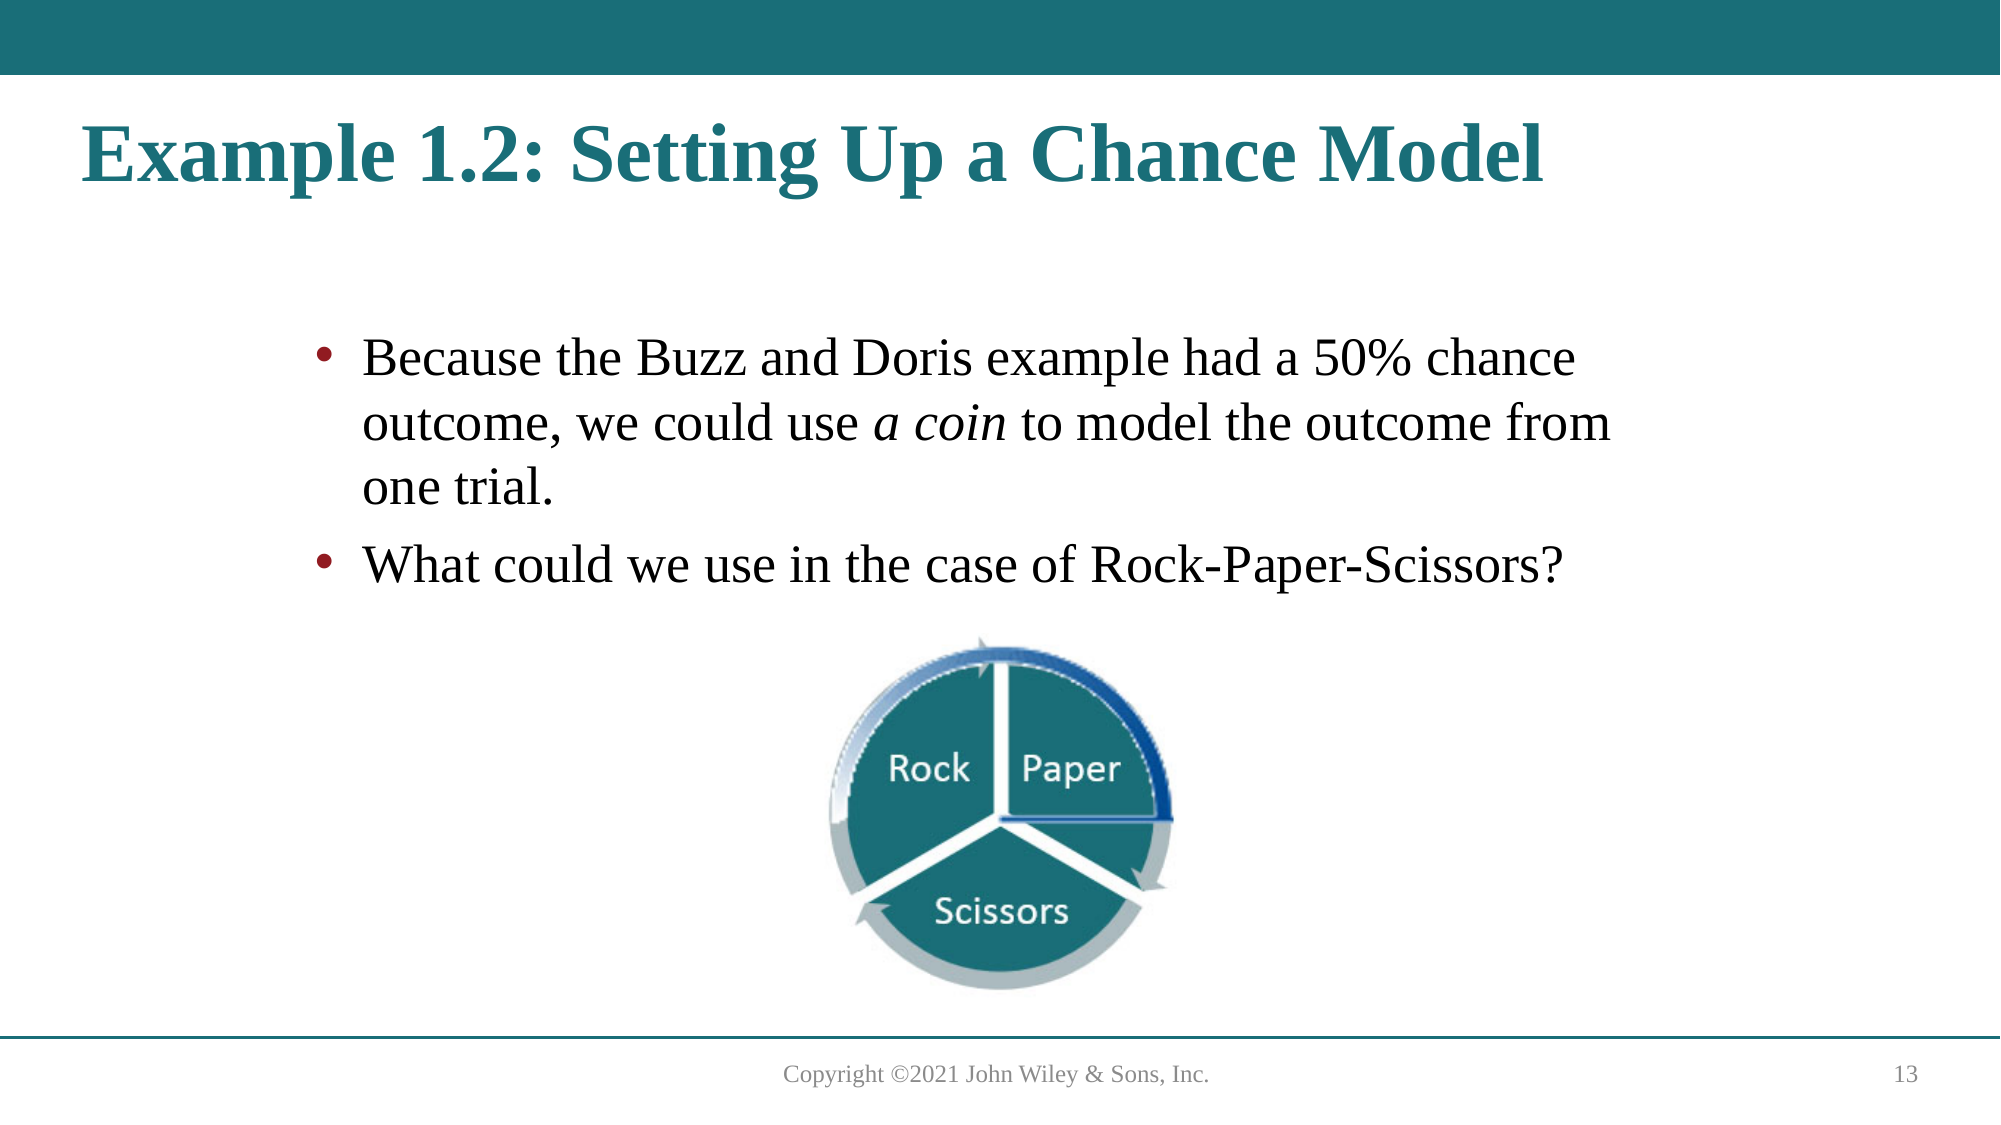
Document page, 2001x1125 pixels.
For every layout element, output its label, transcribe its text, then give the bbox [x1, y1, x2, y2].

list Because the Buzz and Doris example had a 50% chance outcome, we could use a coin to model the outcome from one trial. What could we use in the case of Rock-Paper-Scissors? [300, 313, 1700, 625]
title Example 1.2: Setting Up a Chance Model [66, 101, 1934, 240]
picture [813, 633, 1187, 999]
